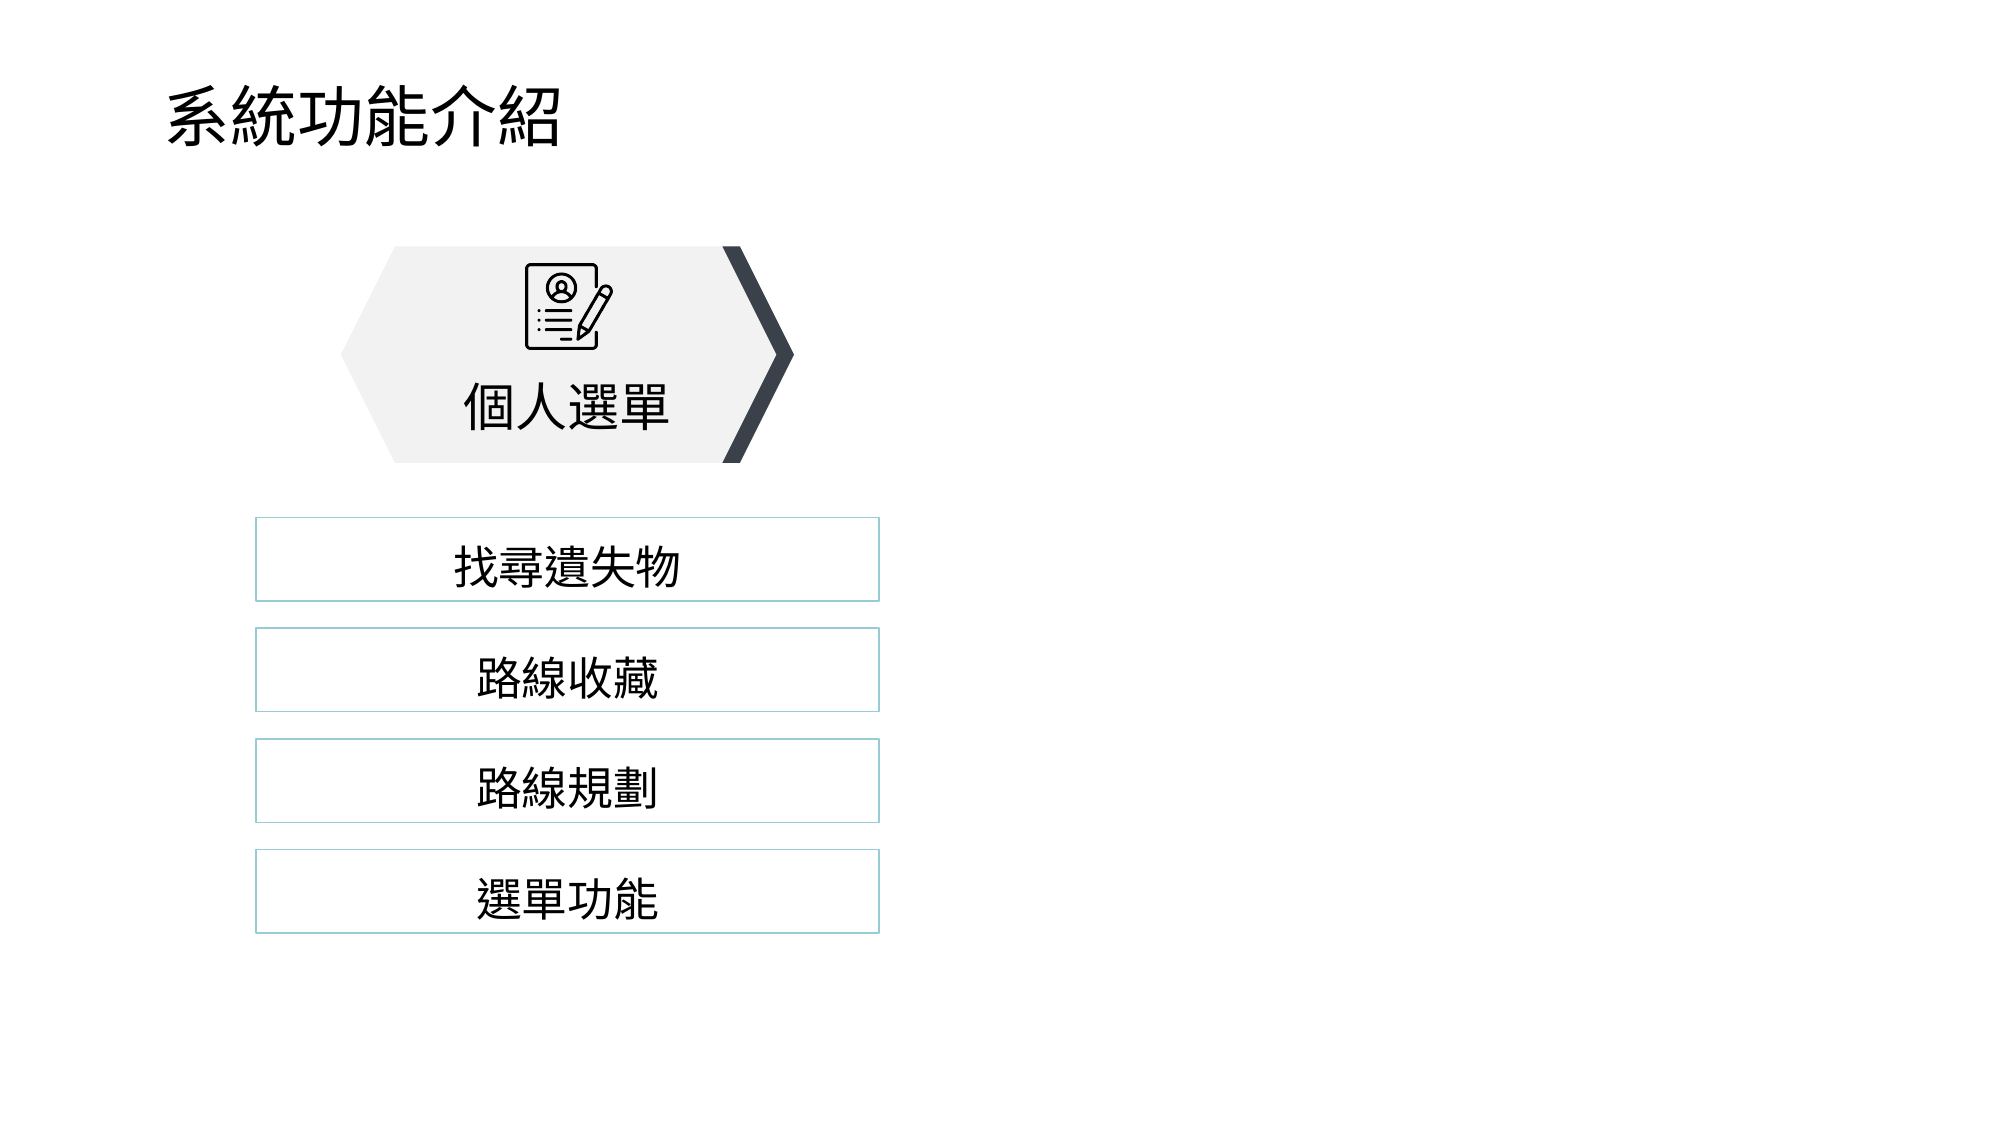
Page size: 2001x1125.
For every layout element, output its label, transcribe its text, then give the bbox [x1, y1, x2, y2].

text_box 個人選單 [426, 366, 709, 445]
text_box 路線規劃 [255, 738, 880, 823]
text_box 路線收藏 [255, 628, 880, 712]
text_box [722, 246, 795, 463]
text_box 系統功能介紹 [148, 67, 612, 163]
text_box 選單功能 [255, 849, 880, 934]
picture [525, 263, 613, 350]
text_box 找尋遺失物 [255, 517, 880, 601]
text_box [340, 246, 776, 463]
